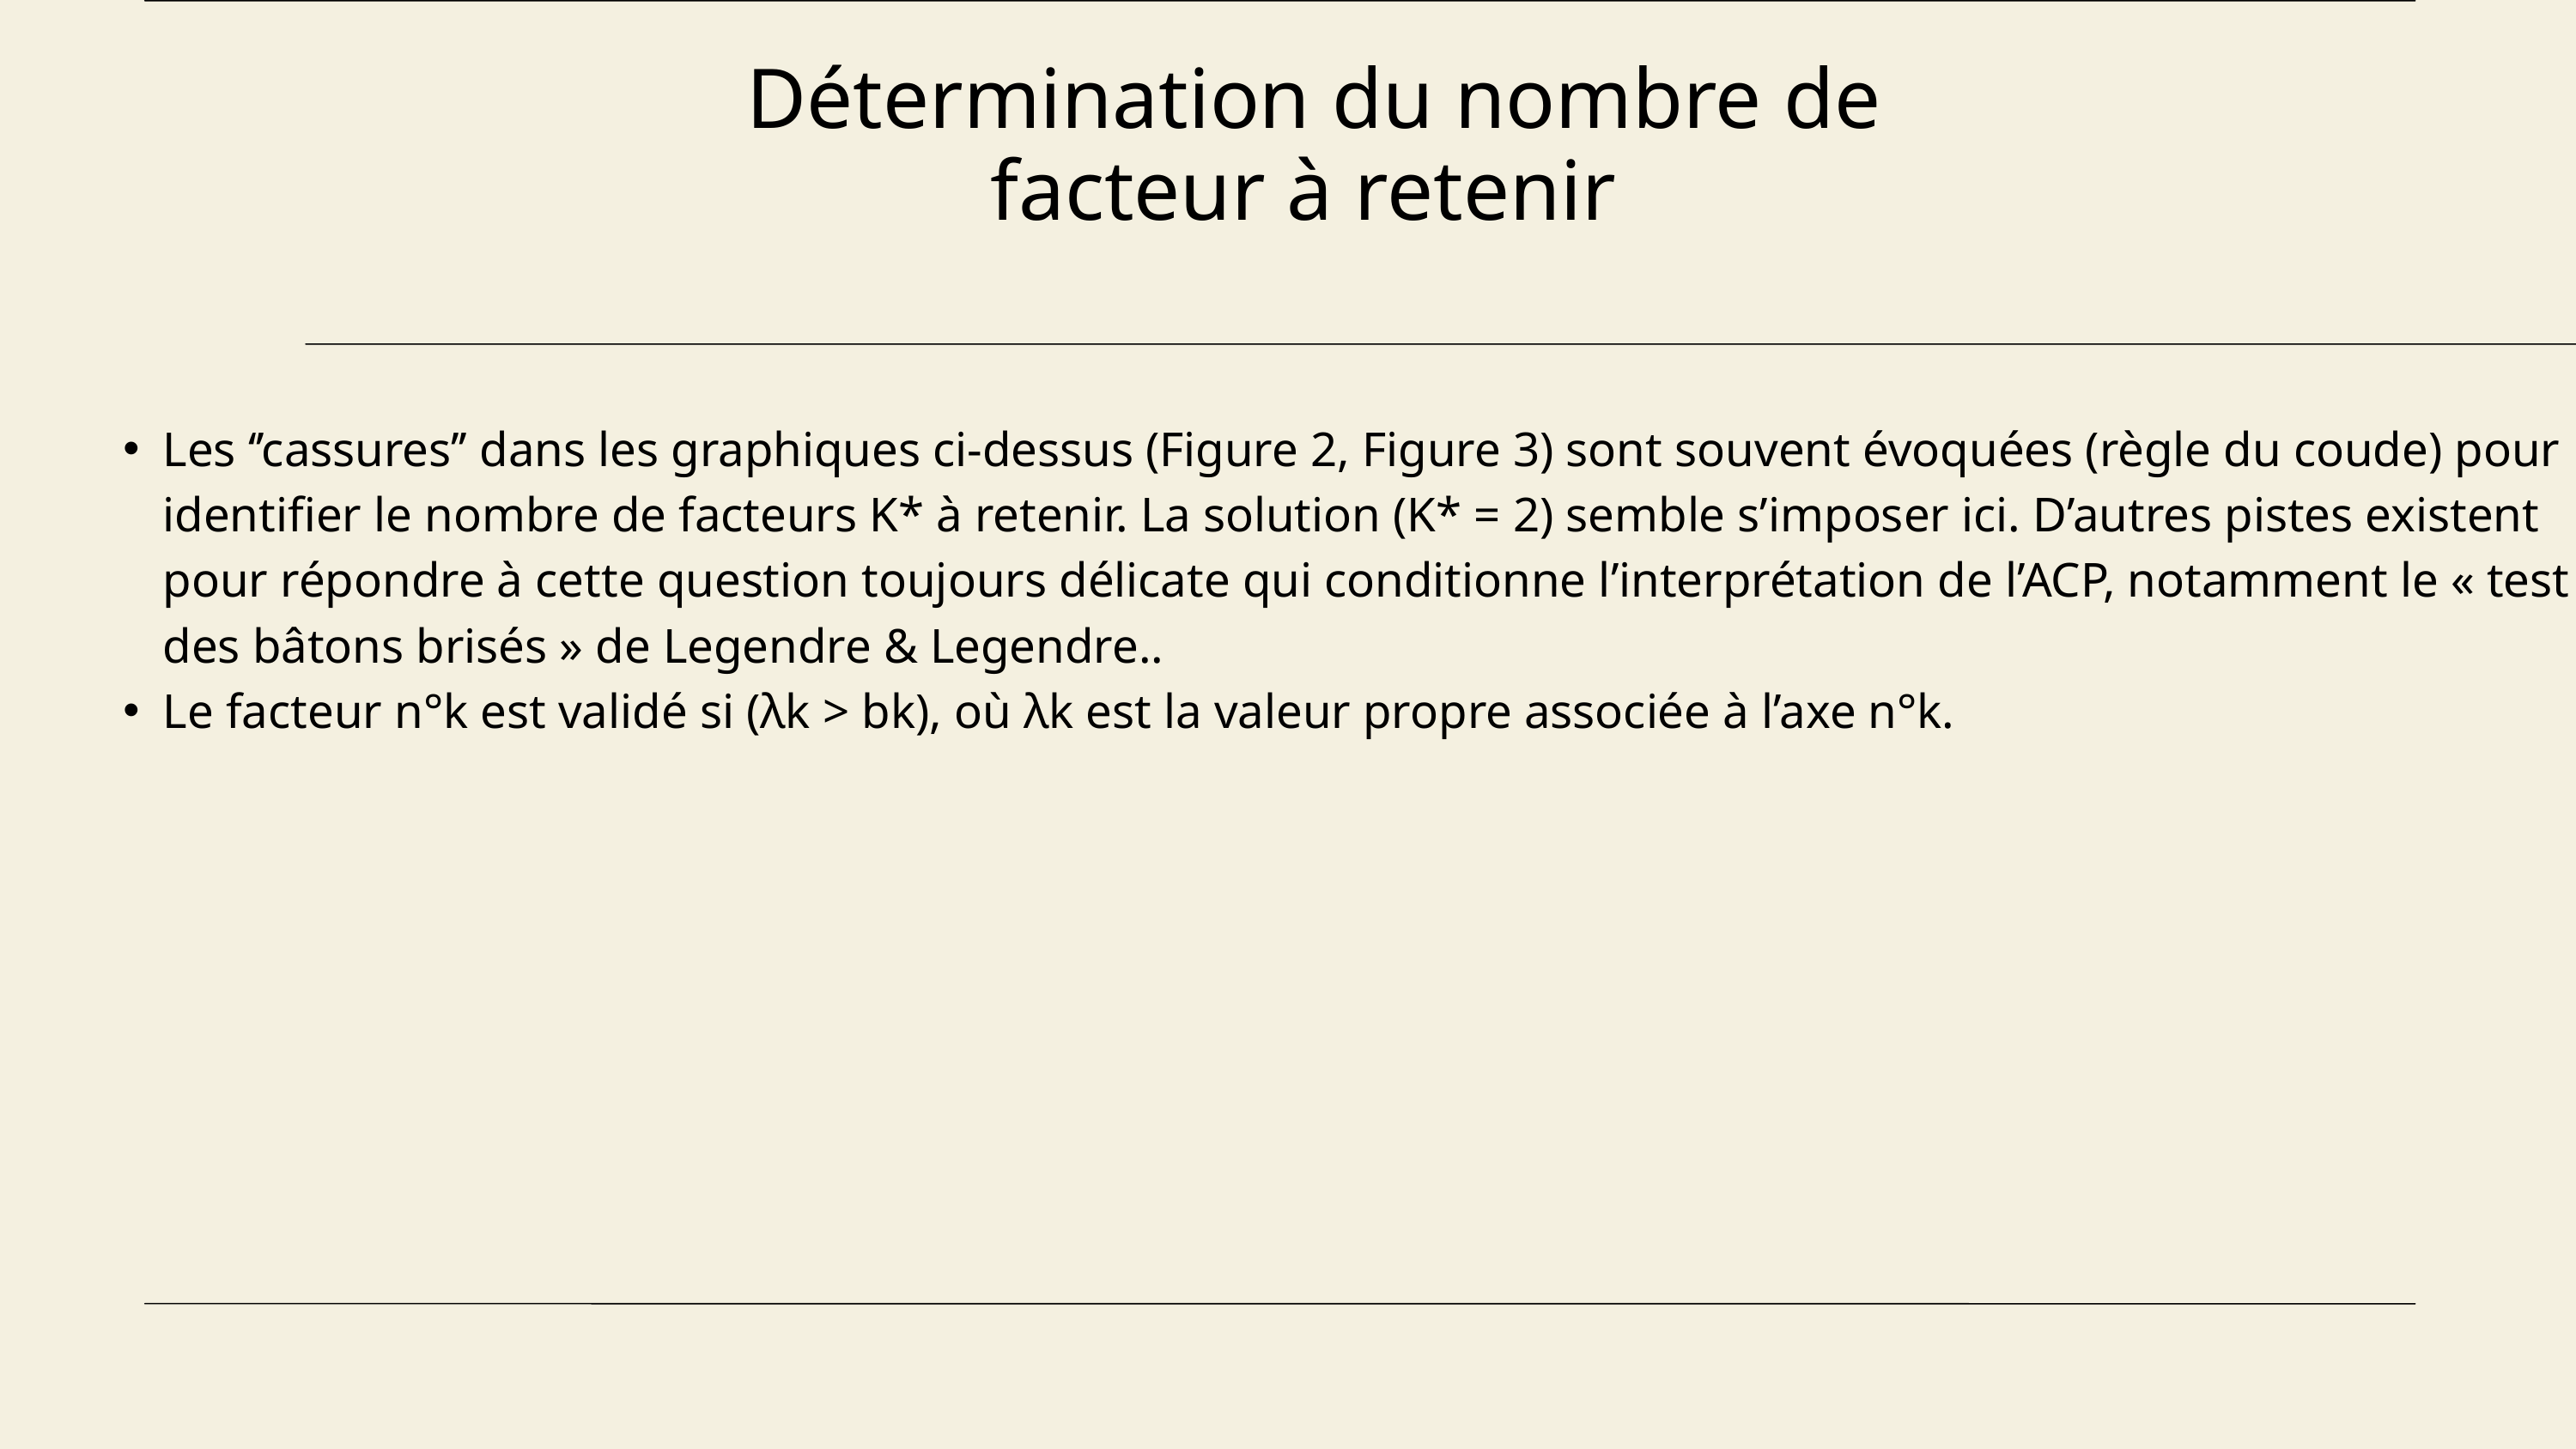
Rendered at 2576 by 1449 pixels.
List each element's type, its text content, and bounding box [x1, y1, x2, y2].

text_box Les ‘’cassures’’ dans les graphiques ci-dessus (Figure 2, Figure 3) sont souvent évoquées (règle du coude) pour identifier le nombre de facteurs K* à retenir. La solution (K* = 2) semble s’imposer ici. D’autres pistes existent pour répondre à cette question toujours délicate qui conditionne l’interprétation de l’ACP, notamment le « test des bâtons brisés » de Legendre & Legendre.. Le facteur n°k est validé si (λk > bk), où λk est la valeur propre associée à l’axe n°k. [83, 409, 2576, 862]
text_box Détermination du nombre de facteur à retenir [583, 53, 2024, 237]
